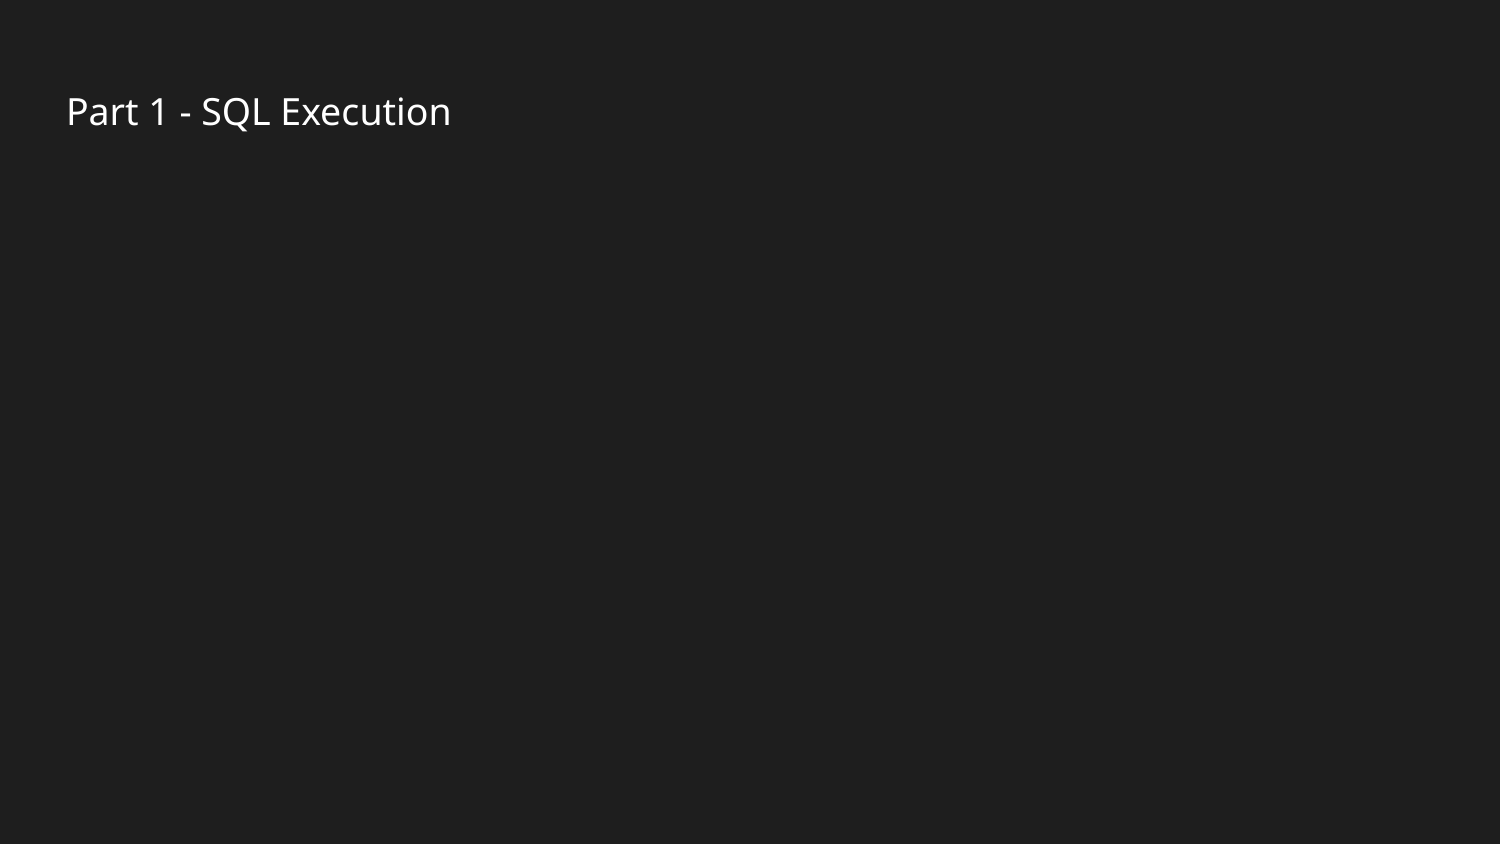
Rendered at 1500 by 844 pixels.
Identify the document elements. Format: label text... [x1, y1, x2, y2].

title Part 1 - SQL Execution [51, 72, 1449, 167]
